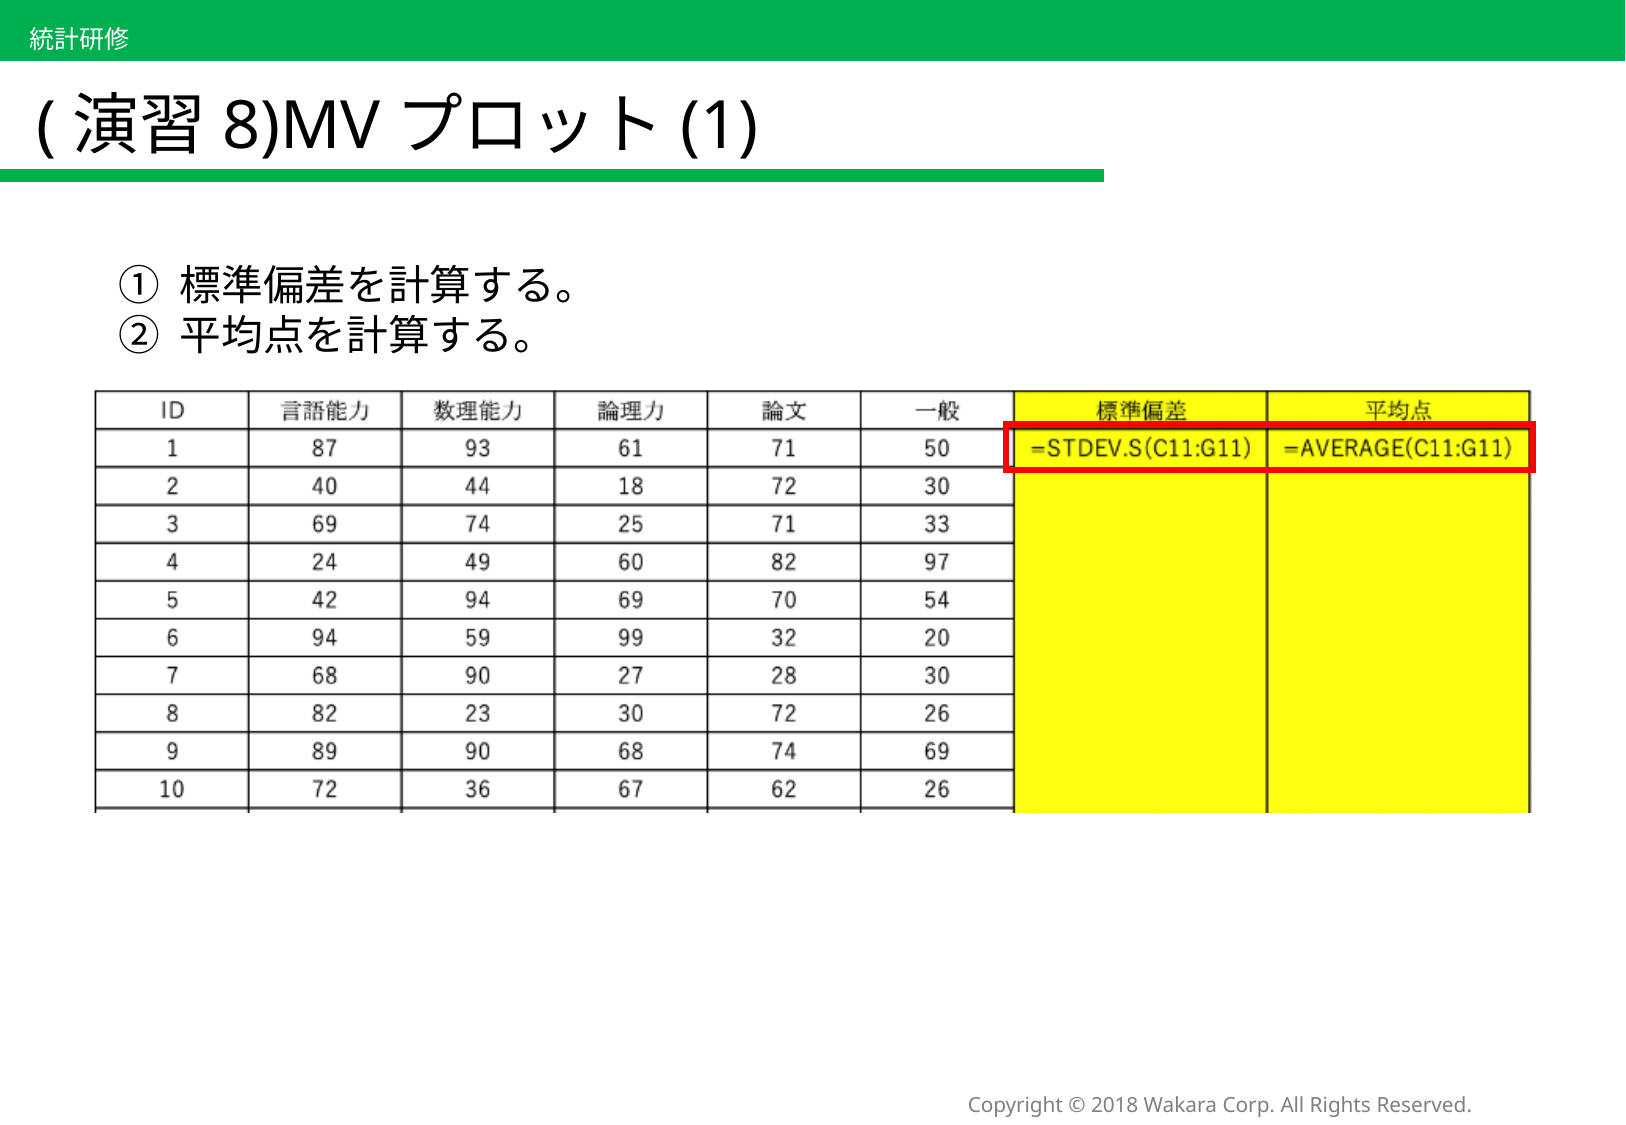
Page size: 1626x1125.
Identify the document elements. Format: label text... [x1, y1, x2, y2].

text_box ① 標準偏差を計算する。 ② 平均点を計算する。 [103, 251, 612, 367]
title (演習8)MVプロット(1) [21, 59, 1577, 171]
picture [72, 367, 1563, 813]
